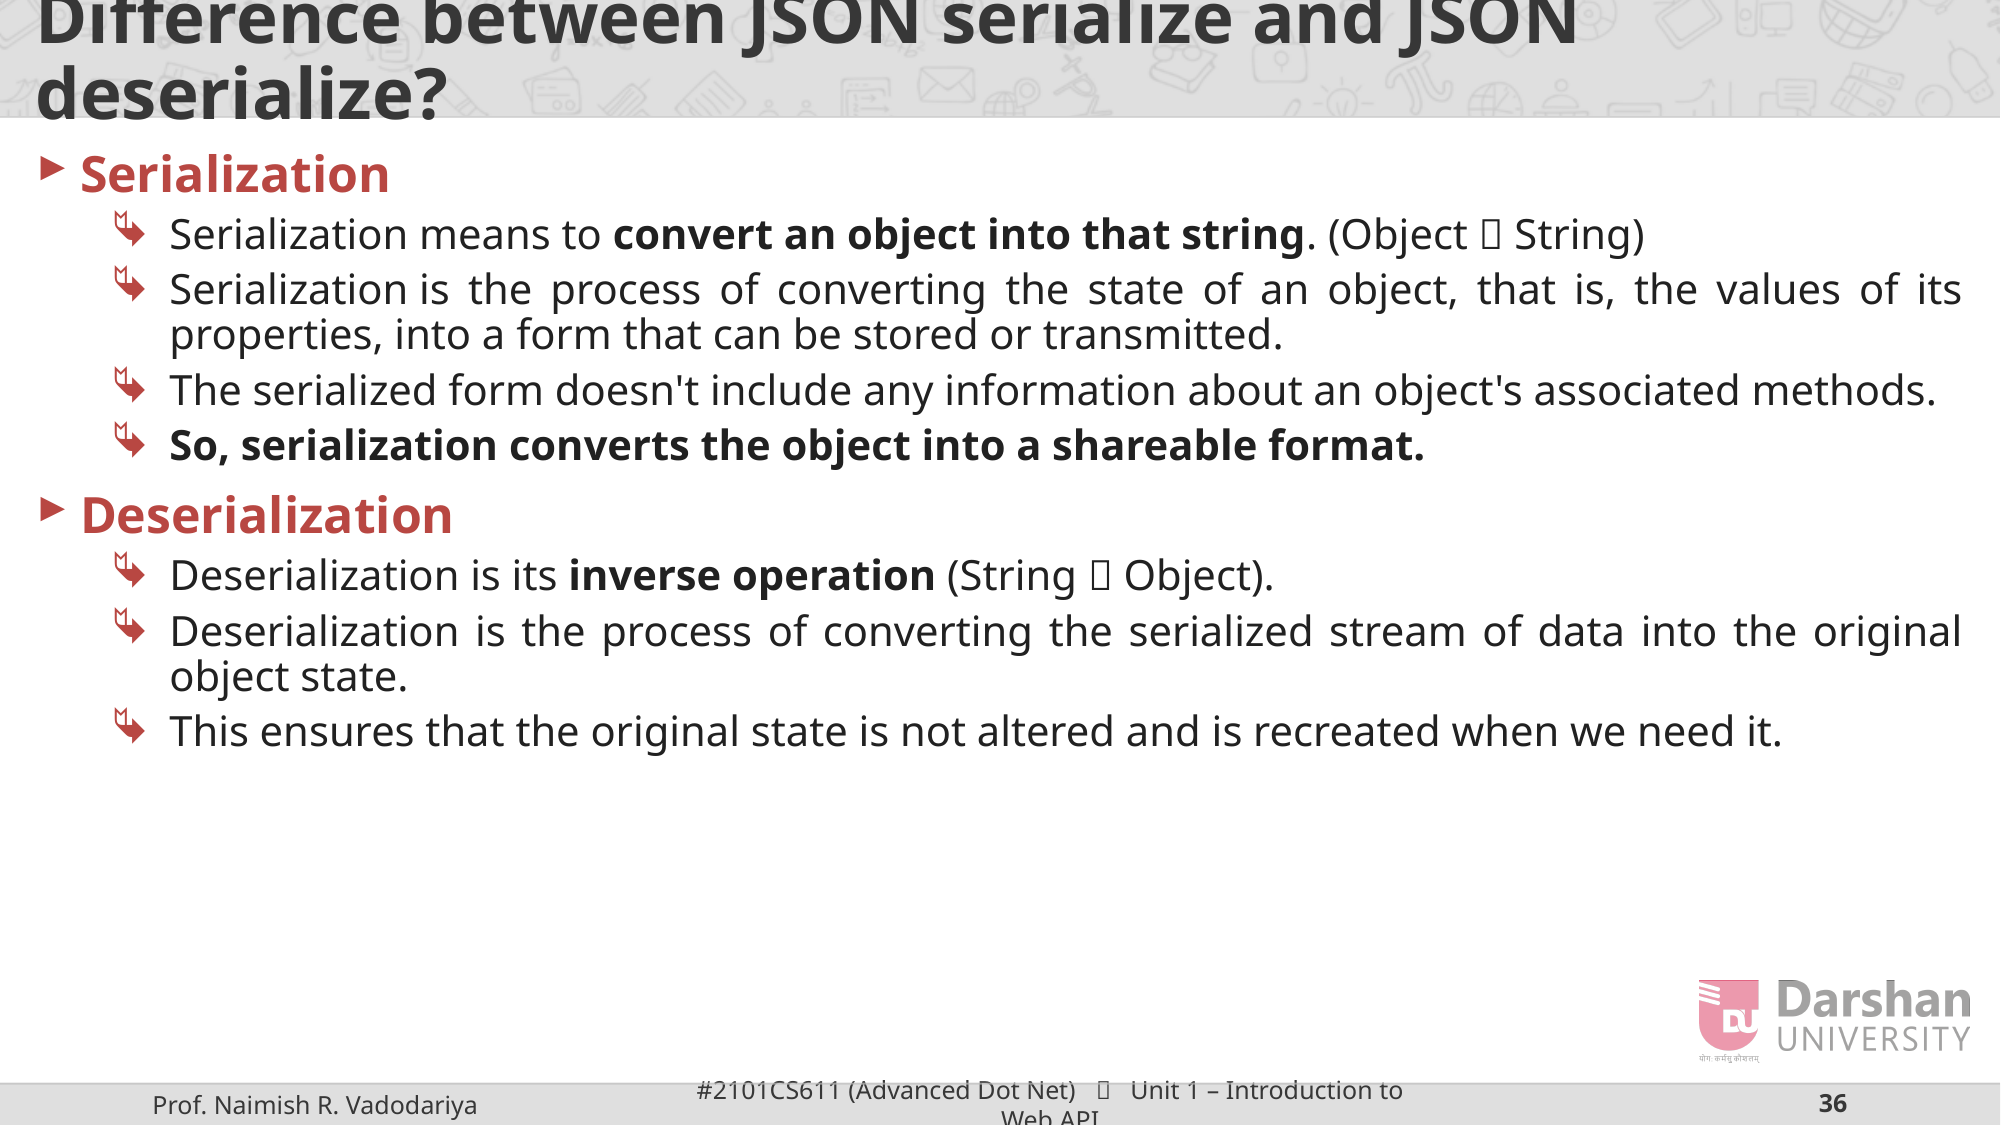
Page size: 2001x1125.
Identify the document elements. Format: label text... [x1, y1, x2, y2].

list Serialization Serialization means to convert an object into that string. (Object  String) Serialization is the process of converting the state of an object, that is, the values of its properties, into a form that can be stored or transmitted. The serialized form doesn't include any information about an object's associated methods. So, serialization converts the object into a shareable format. Deserialization Deserialization is its inverse operation (String  Object). Deserialization is the process of converting the serialized stream of data into the original object state. This ensures that the original state is not altered and is recreated when we need it. [21, 141, 1979, 1059]
title Difference between JSON serialize and JSON deserialize? [0, 0, 2000, 117]
